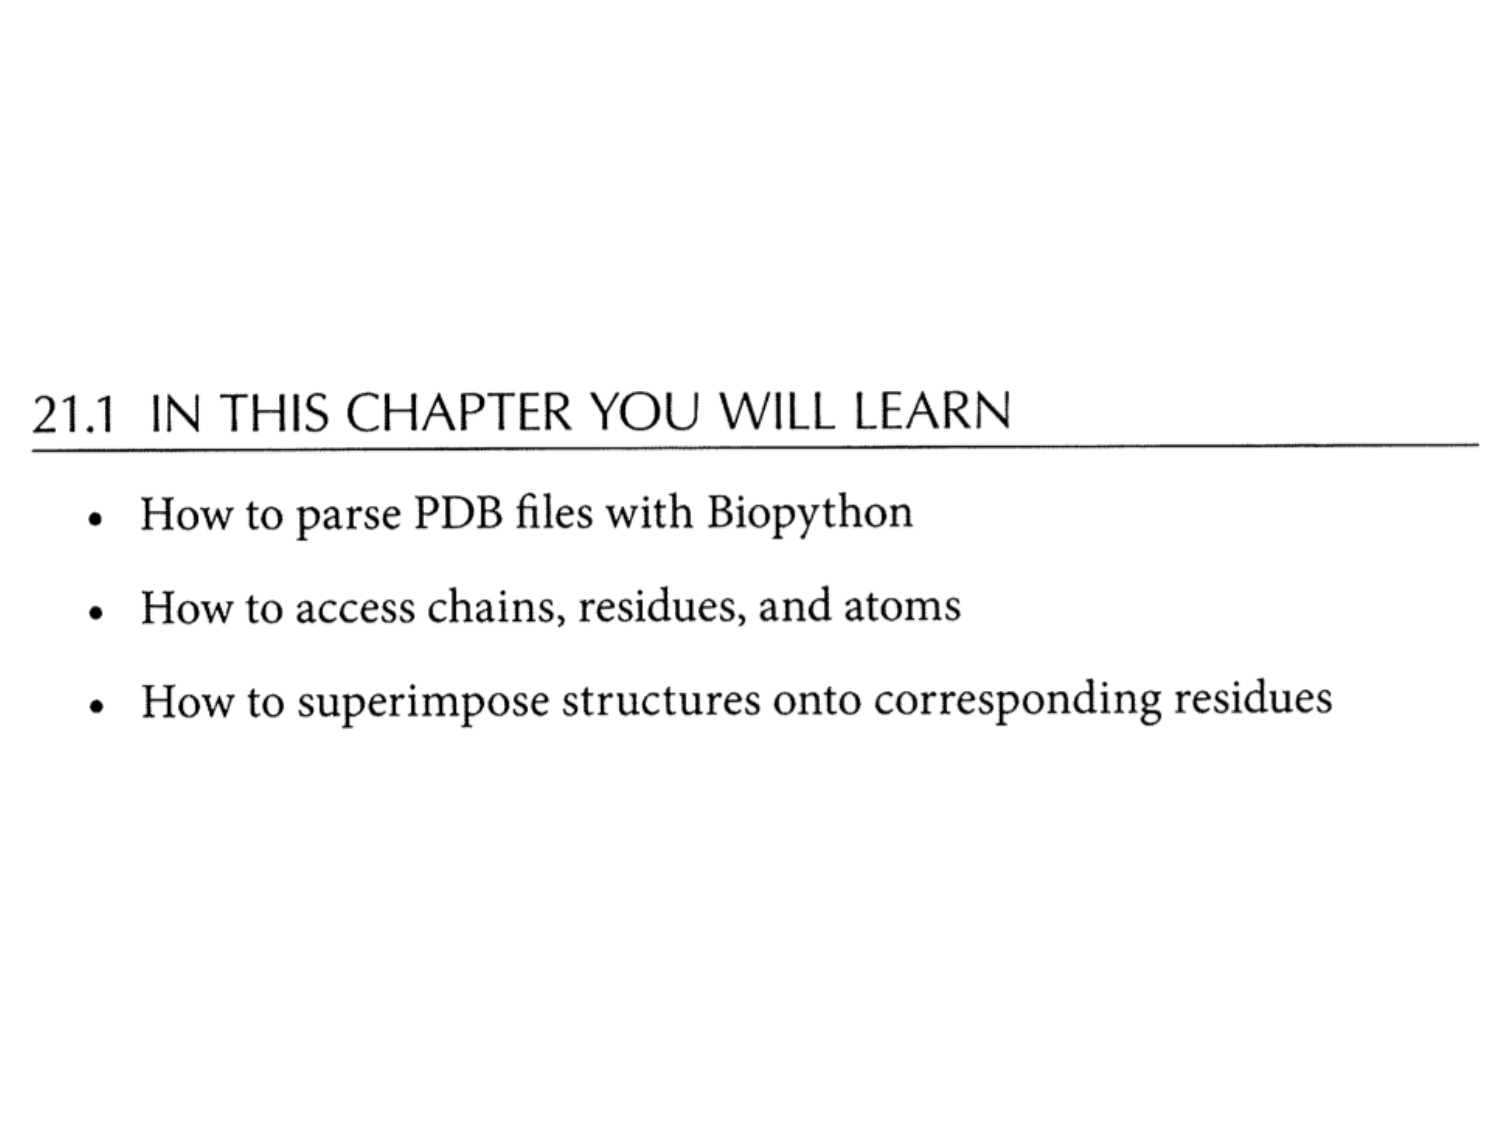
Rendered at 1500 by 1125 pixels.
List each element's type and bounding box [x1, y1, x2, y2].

picture [0, 362, 1500, 761]
